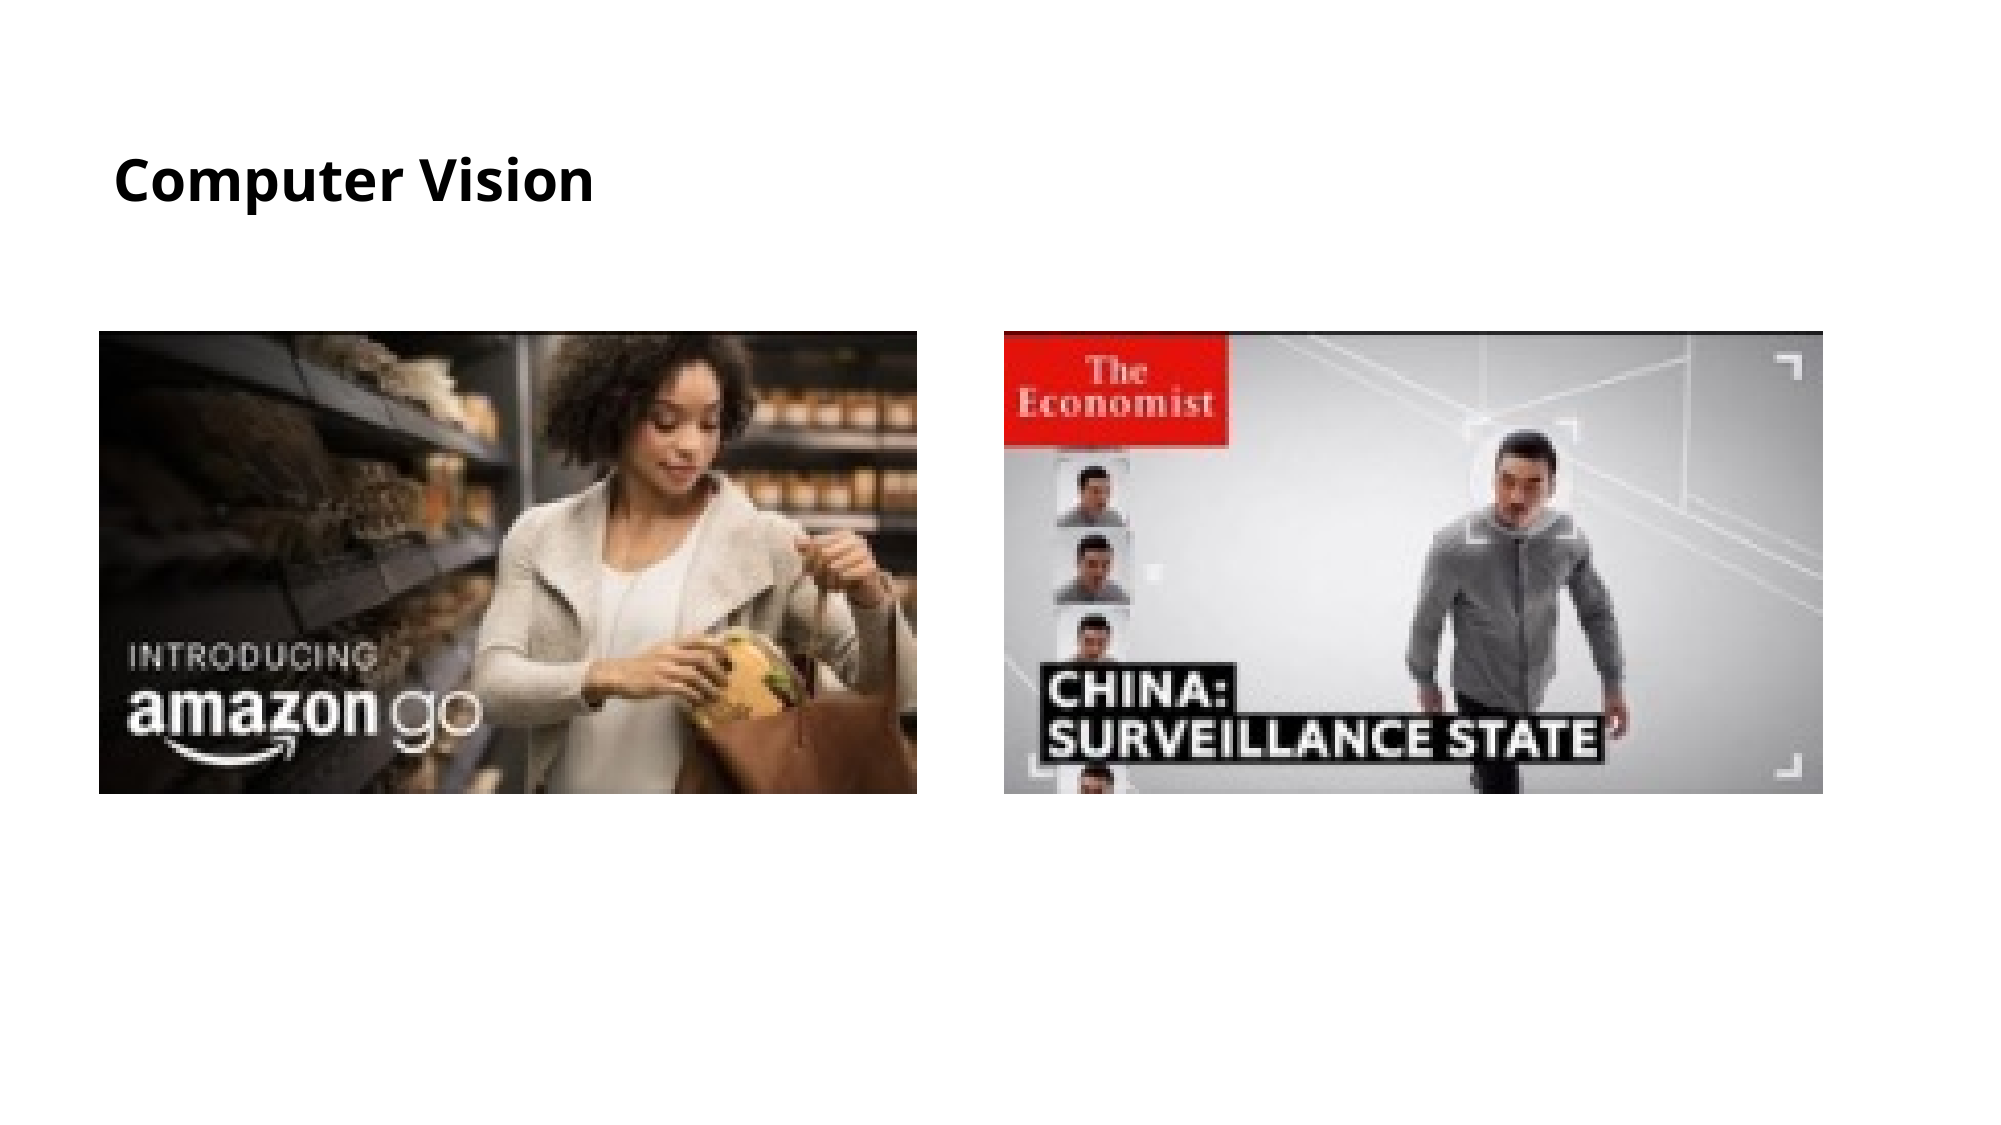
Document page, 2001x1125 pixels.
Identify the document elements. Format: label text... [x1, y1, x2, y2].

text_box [1004, 331, 1824, 794]
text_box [98, 331, 918, 794]
text_box Computer Vision [98, 160, 1824, 205]
